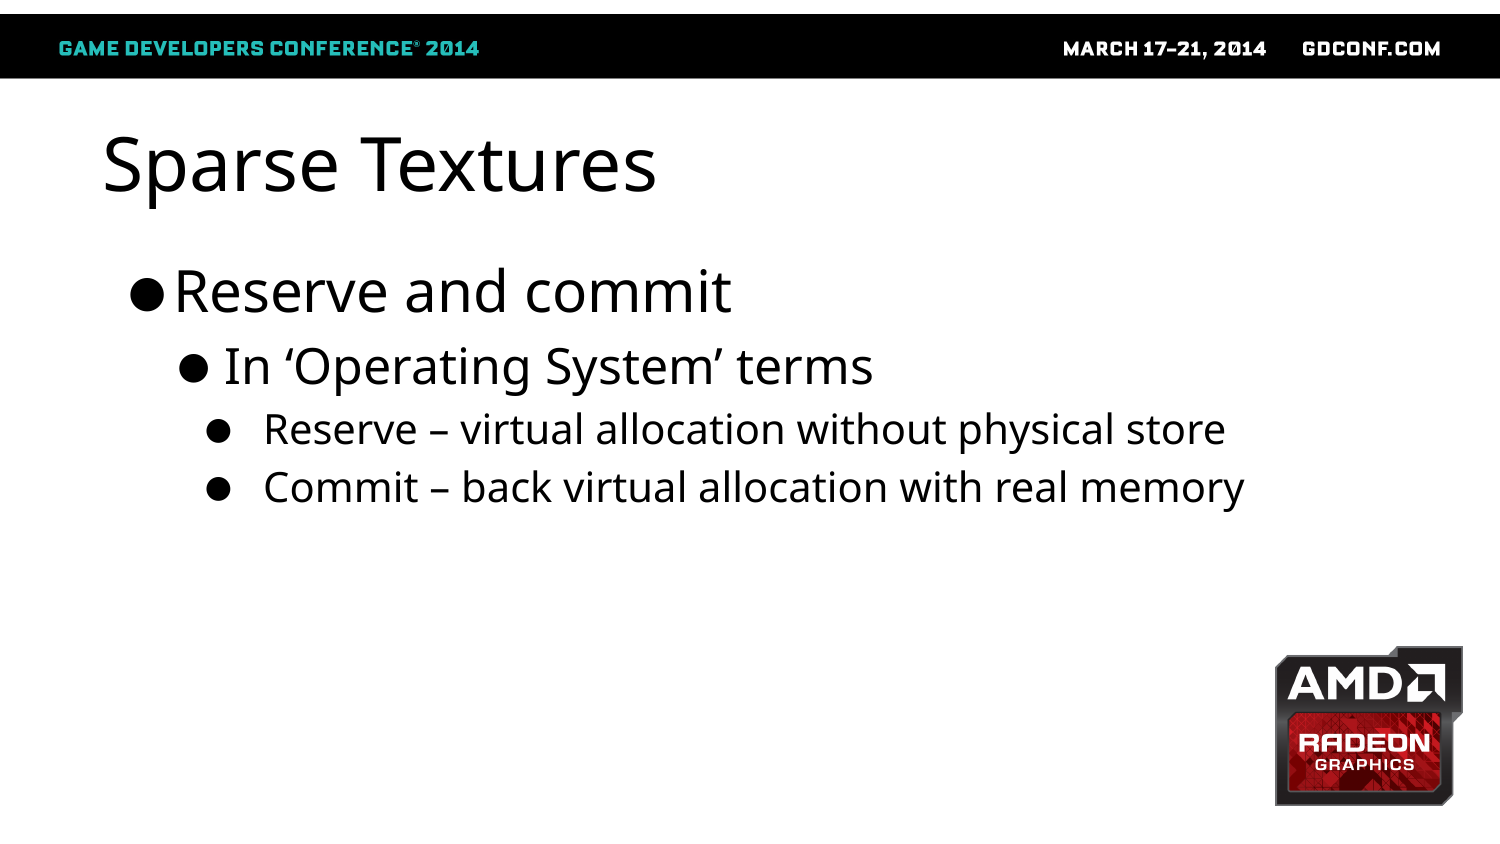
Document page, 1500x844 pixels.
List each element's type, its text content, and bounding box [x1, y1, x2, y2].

list Reserve and commit In ‘Operating System’ terms Reserve – virtual allocation without physical store Commit – back virtual allocation with real memory [87, 246, 1413, 697]
title Sparse Textures [87, 109, 1413, 238]
picture [0, 0, 1500, 844]
